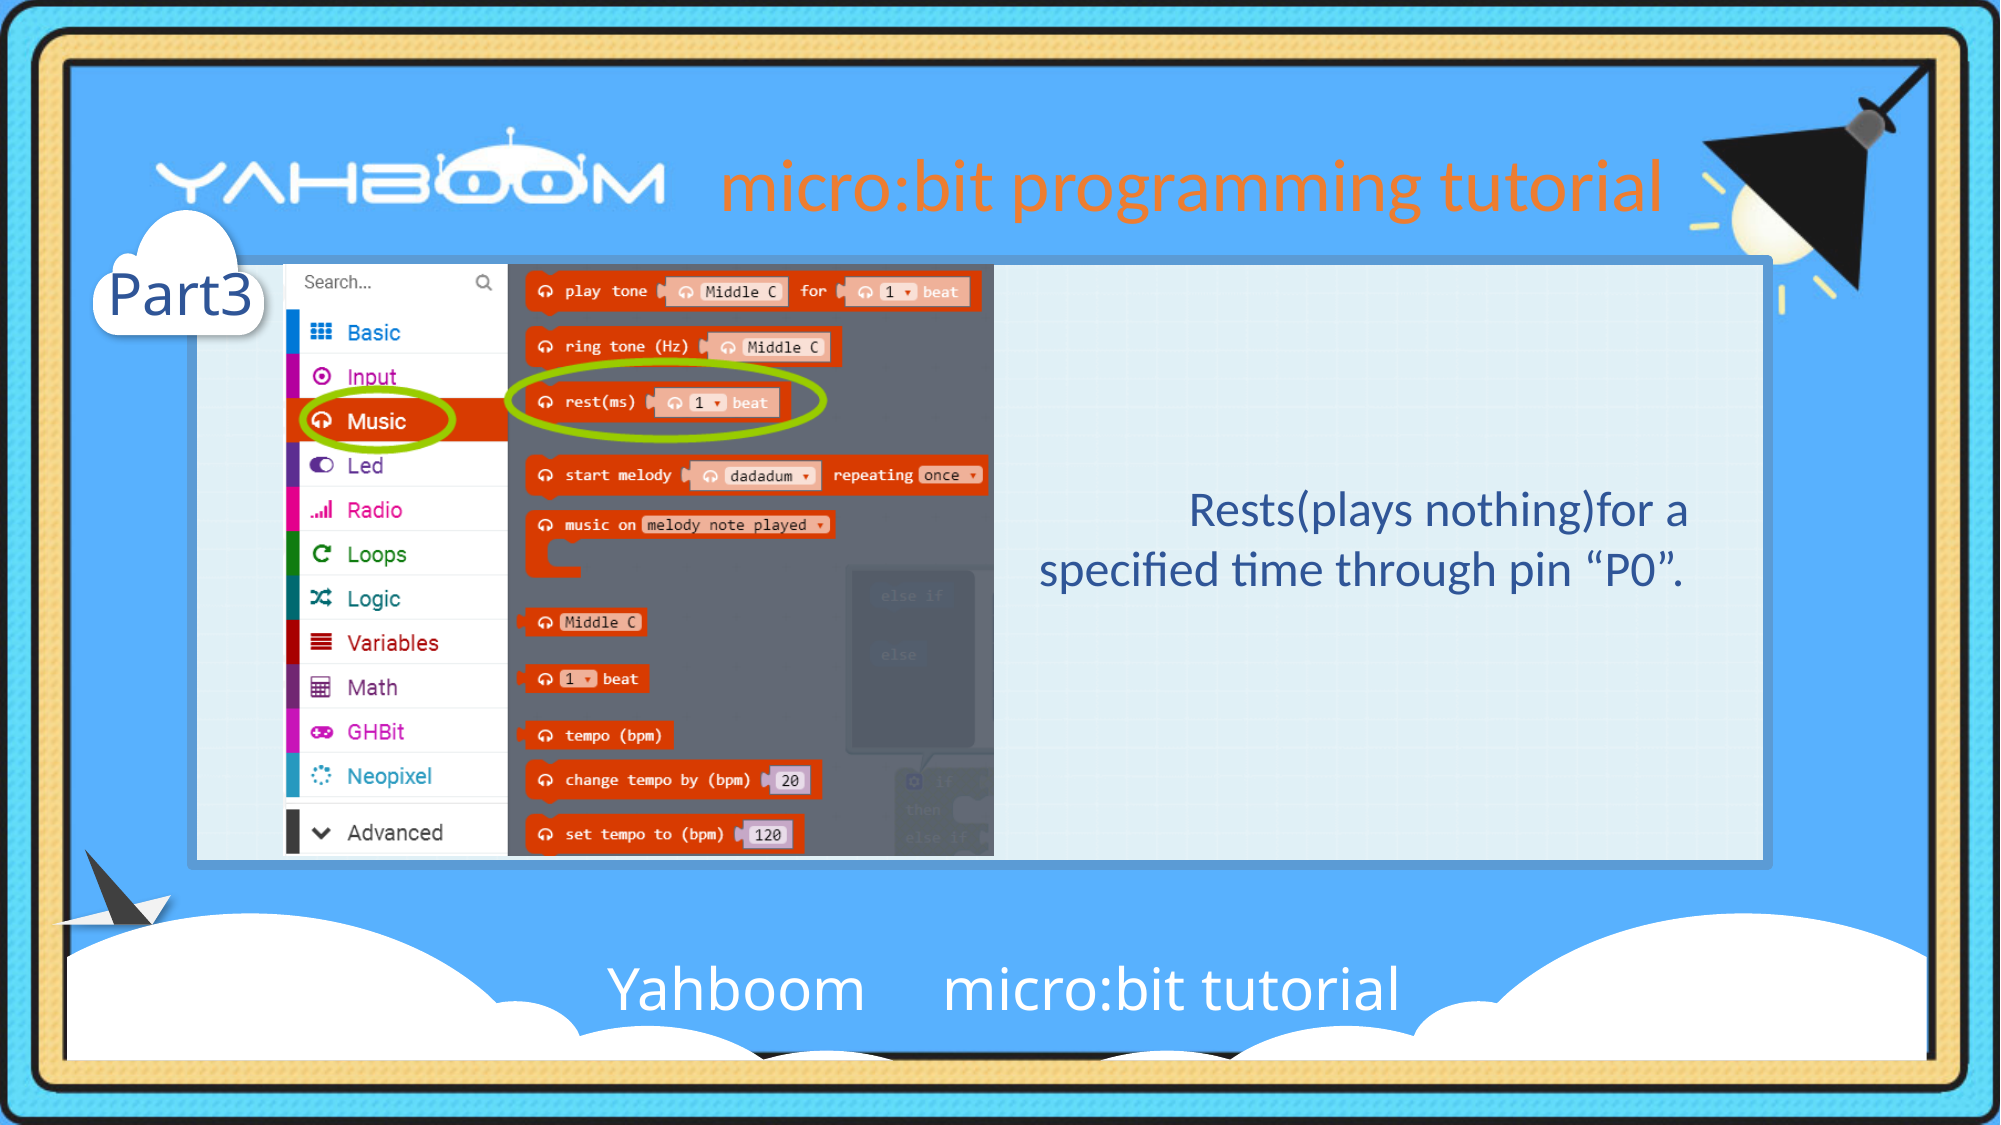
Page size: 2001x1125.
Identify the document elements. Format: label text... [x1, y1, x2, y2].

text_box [51, 849, 171, 925]
text_box Part3 [93, 249, 284, 335]
title micro:bit programming tutorial [442, 85, 1943, 236]
text_box Yahboom micro:bit tutorial [1100, 912, 1928, 1062]
text_box [137, 209, 236, 249]
picture [196, 264, 1764, 861]
text_box Yahboom micro:bit tutorial [66, 912, 894, 1062]
